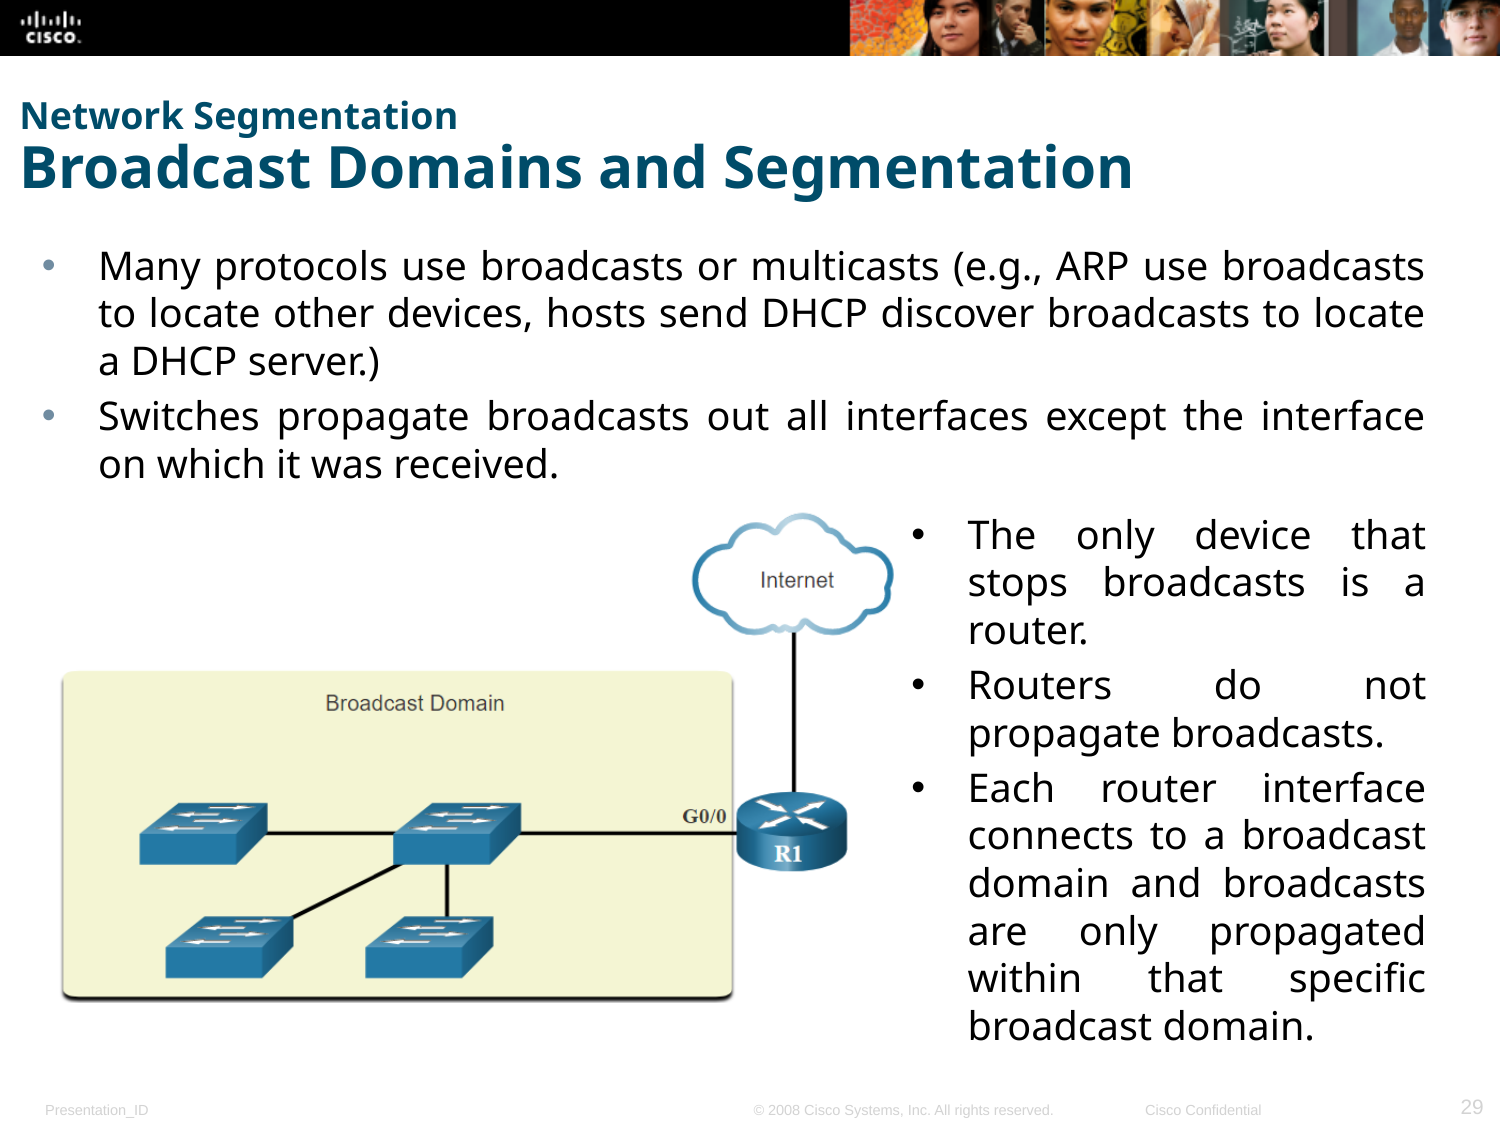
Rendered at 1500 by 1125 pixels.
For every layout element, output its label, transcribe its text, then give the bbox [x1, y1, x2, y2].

list Many protocols use broadcasts or multicasts (e.g., ARP use broadcasts to locate other devices, hosts send DHCP discover broadcasts to locate a DHCP server.) Switches propagate broadcasts out all interfaces except the interface on which it was received. [26, 233, 1442, 429]
text_box The only device that stops broadcasts is a router. Routers do not propagate broadcasts. Each router interface connects to a broadcast domain and broadcasts are only propagated within that specific broadcast domain. [898, 502, 1442, 887]
picture [56, 502, 897, 1003]
picture [0, 0, 1500, 56]
title Network Segmentation Broadcast Domains and Segmentation [5, 87, 1375, 208]
